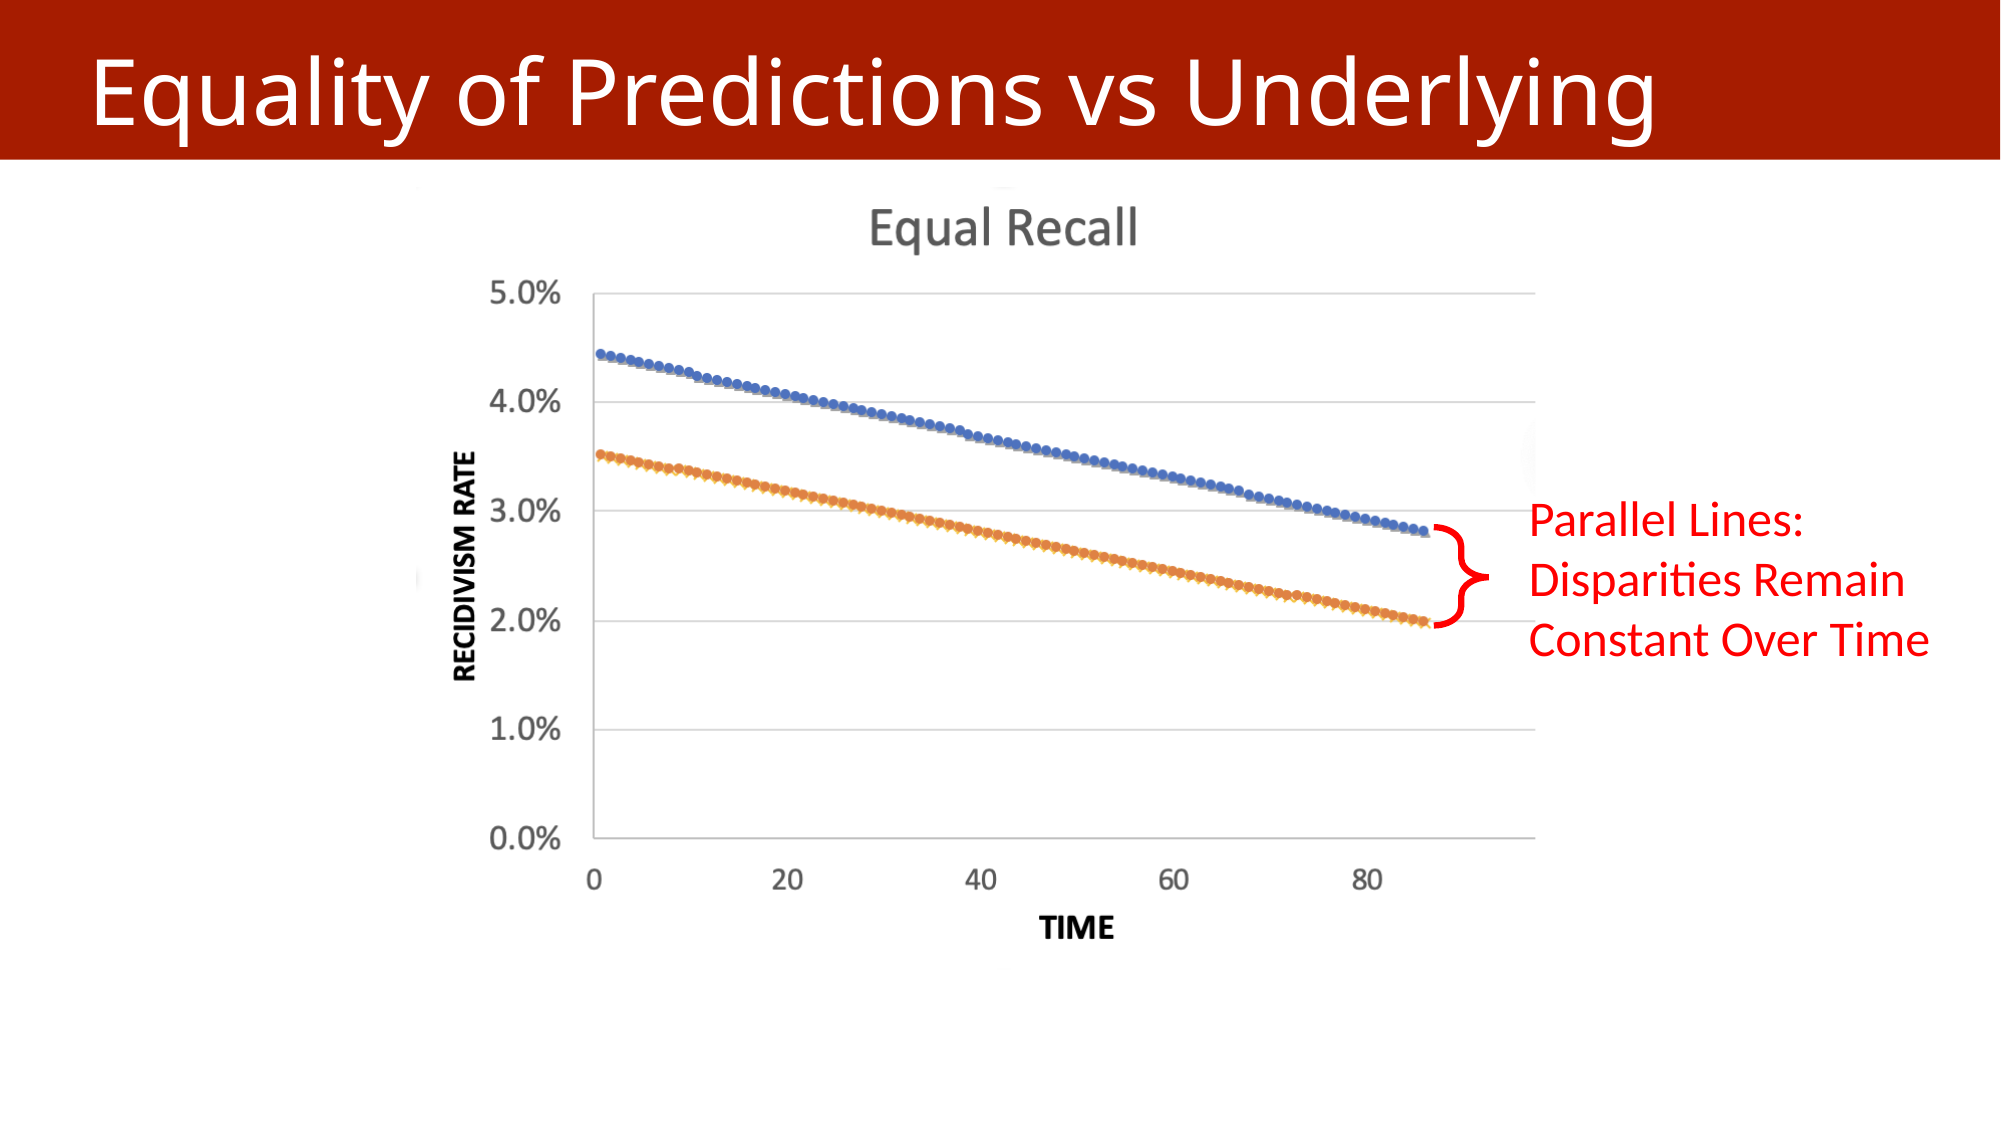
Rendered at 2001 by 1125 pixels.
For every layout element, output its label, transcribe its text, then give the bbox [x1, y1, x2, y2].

picture [416, 186, 1536, 970]
text_box Parallel Lines: Disparities Remain Constant Over Time [1536, 479, 1946, 674]
title Equality of Predictions vs Underlying Disparities [68, 14, 1932, 140]
